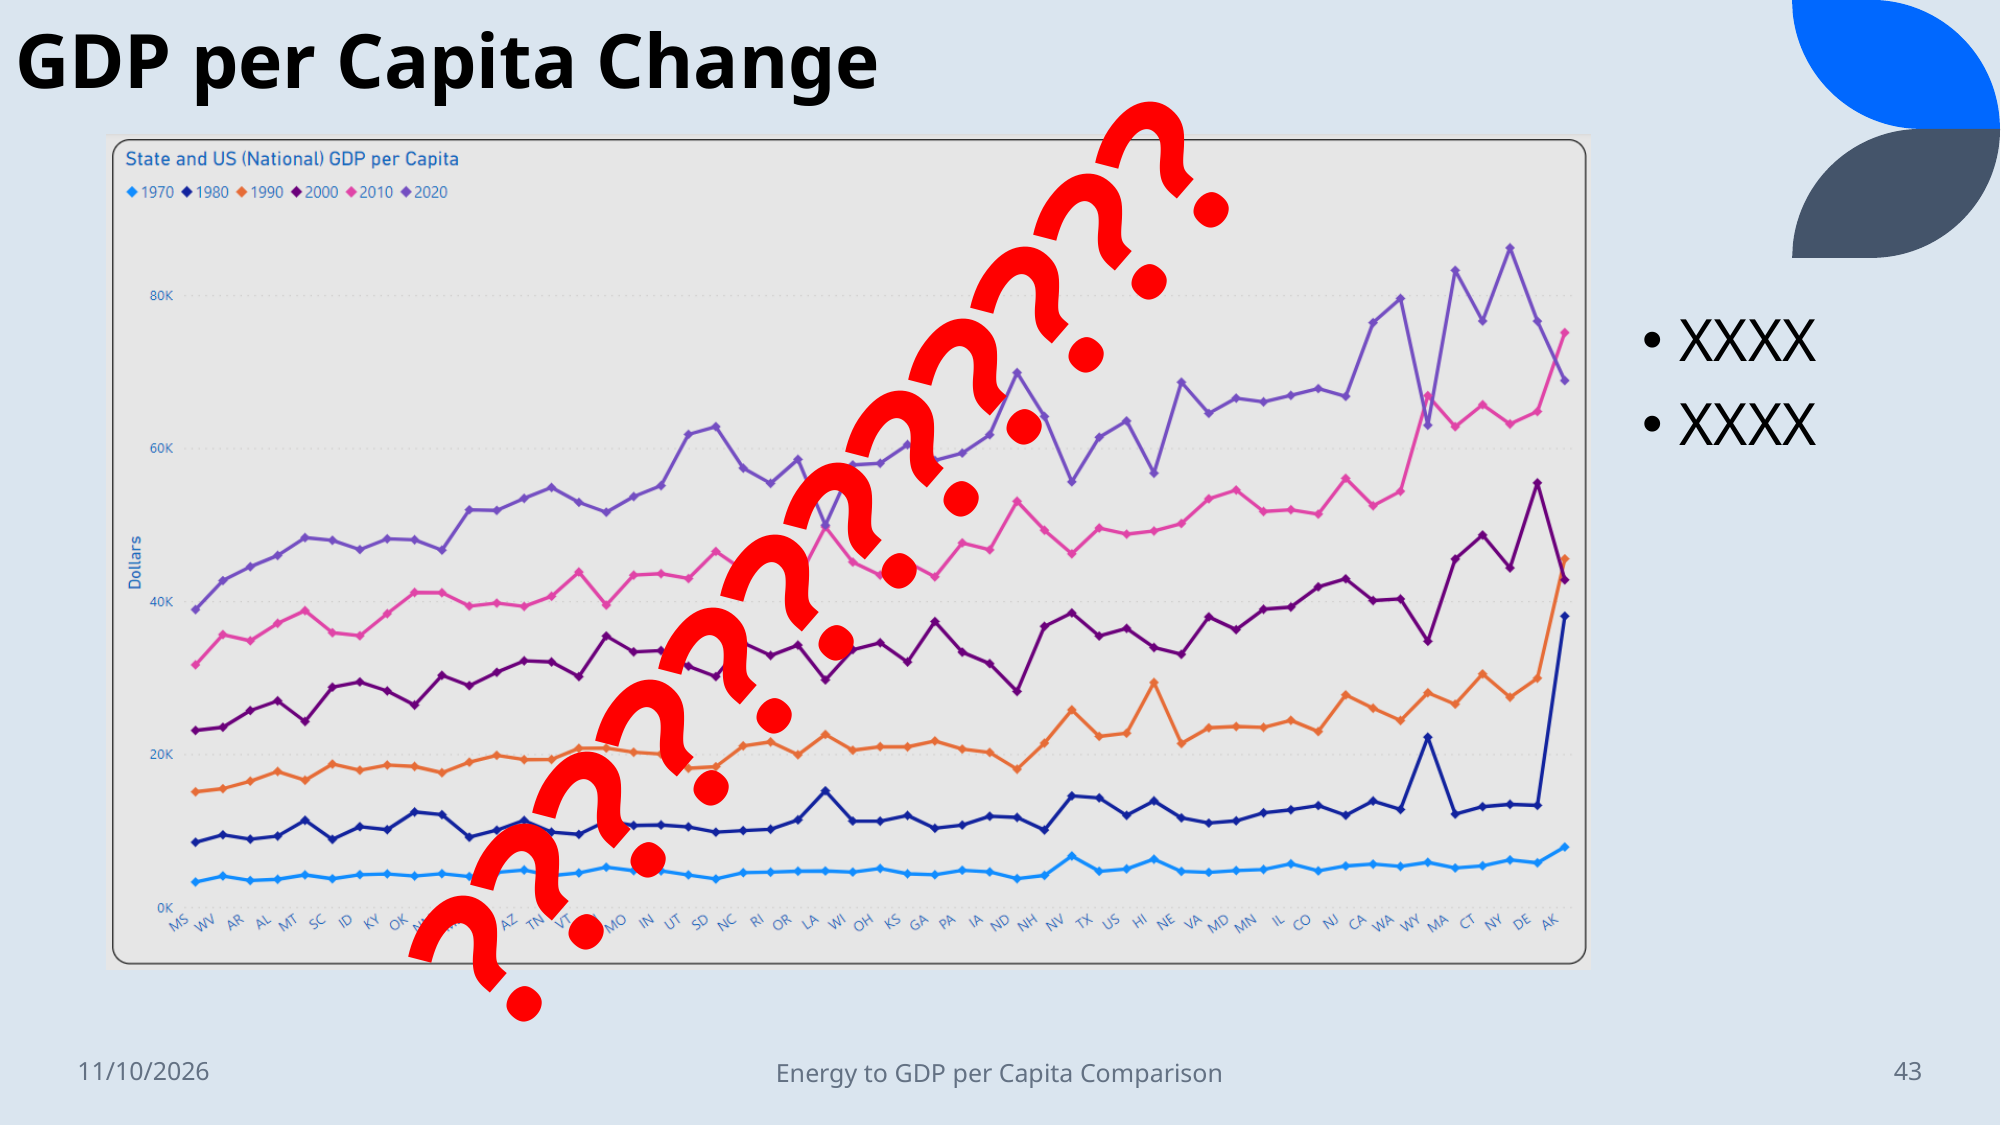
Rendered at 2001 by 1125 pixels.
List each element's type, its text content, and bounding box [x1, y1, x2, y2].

text_box XXXX XXXX [1627, 303, 2000, 768]
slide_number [62, 1042, 342, 1103]
slide_number 43 [1665, 1042, 1938, 1103]
picture [106, 134, 1591, 970]
footer Energy to GDP per Capita Comparison [662, 1042, 1338, 1103]
text_box ???????????? [1020, 19, 1252, 134]
text_box GDP per Capita Change [0, 0, 2000, 113]
text_box ???????????? [399, 970, 636, 1087]
